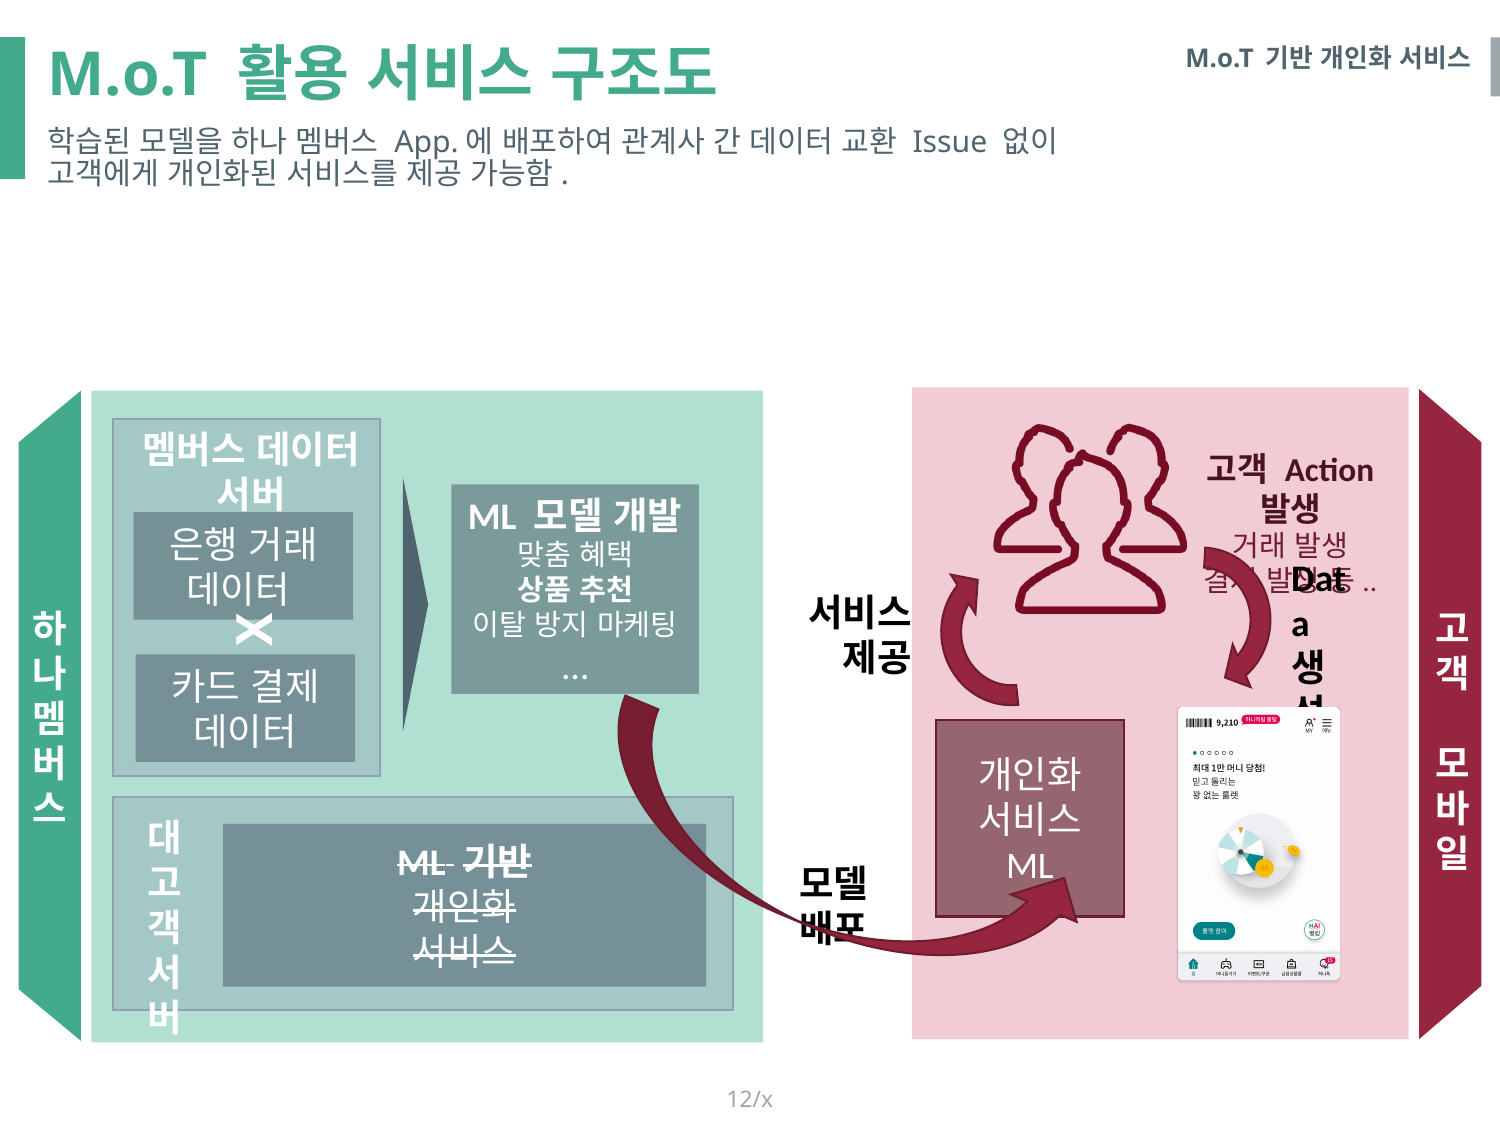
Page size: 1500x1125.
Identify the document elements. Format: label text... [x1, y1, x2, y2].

list M.o.T 기반 개인화 서비스 [1170, 37, 1489, 97]
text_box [18, 387, 1482, 1043]
list M.o.T 활용 서비스 구조도 [32, 35, 1149, 118]
list 학습된 모델을 하나 멤버스 App.에 배포하여 관계사 간 데이터 교환 Issue 없이 고객에게 개인화된 서비스를 제공 가능함. [32, 118, 1500, 243]
